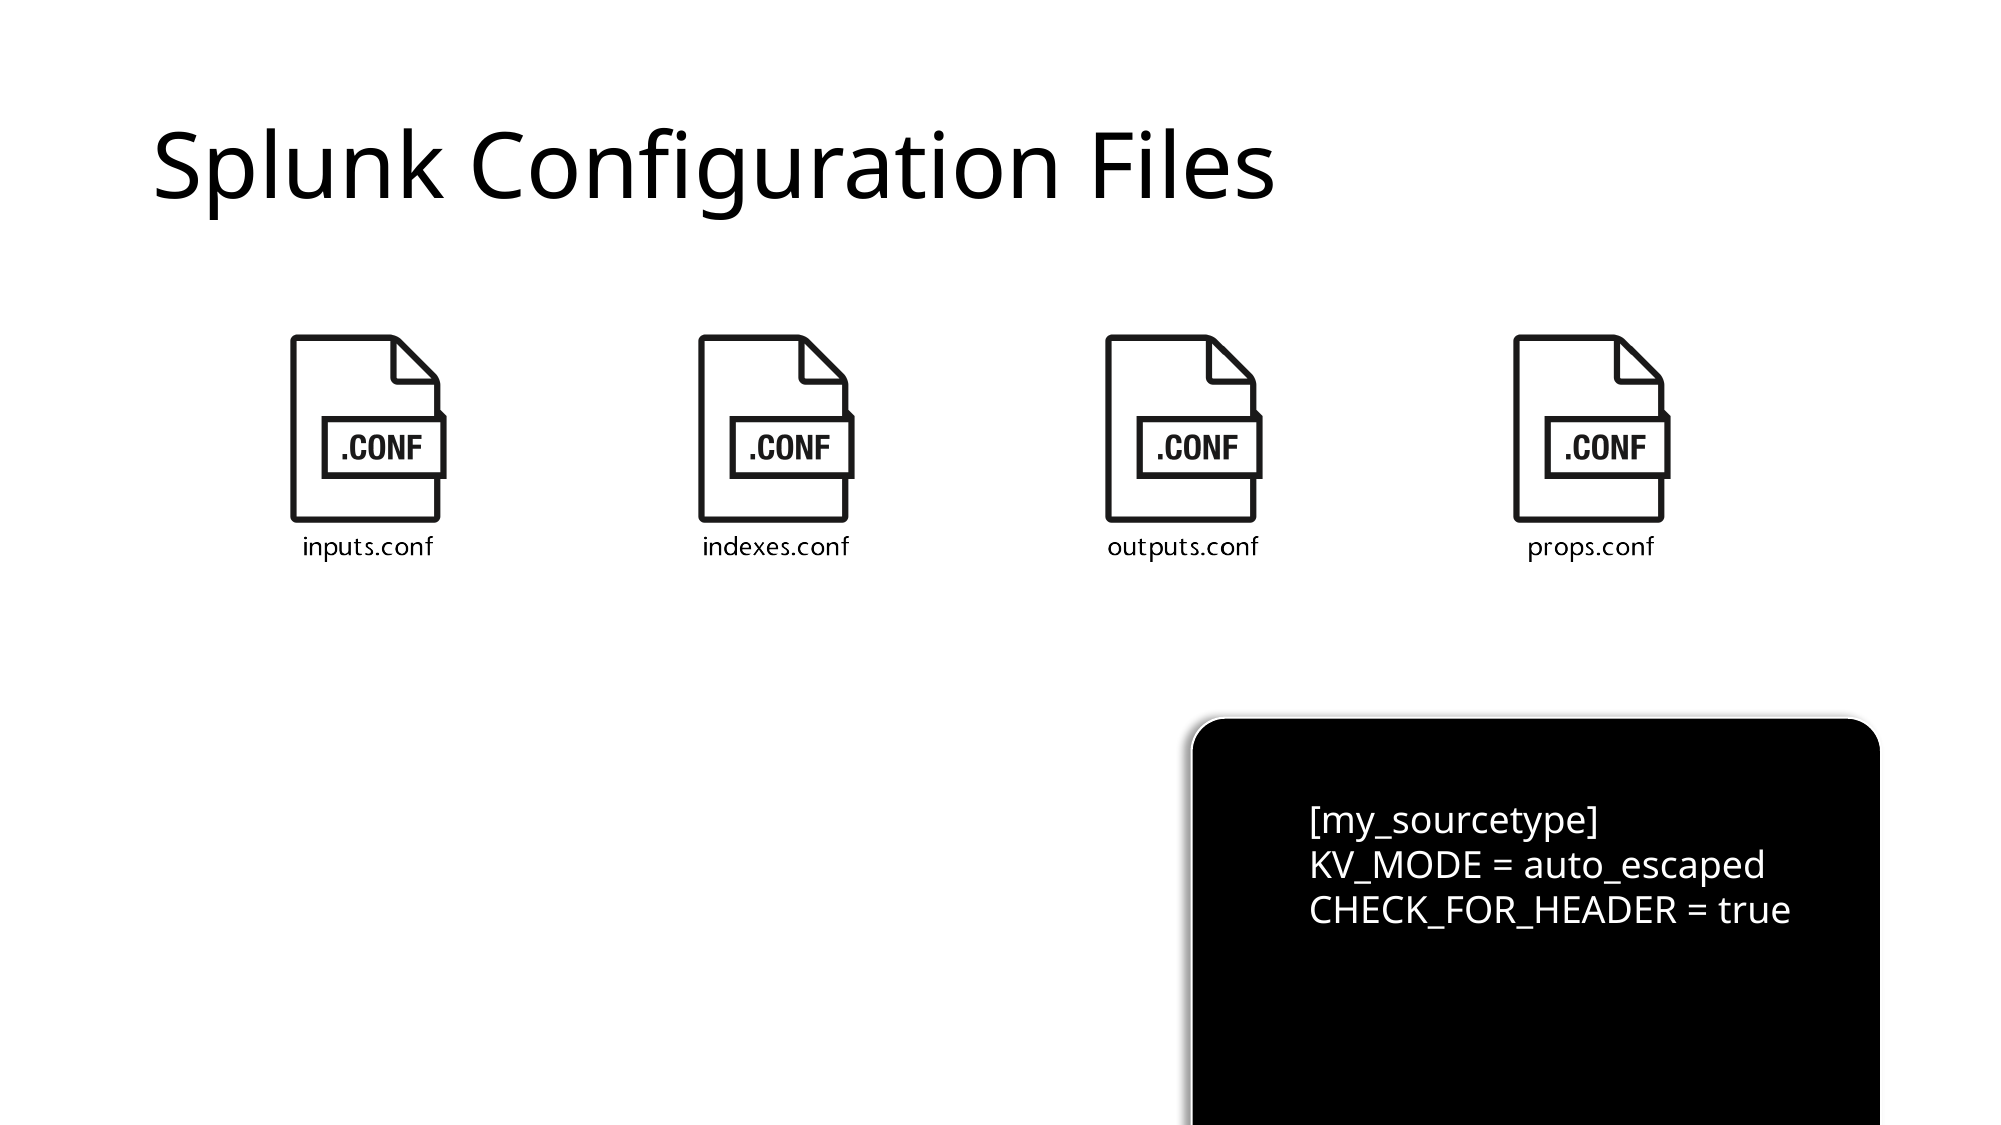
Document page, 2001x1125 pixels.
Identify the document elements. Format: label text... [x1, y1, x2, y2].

picture [656, 334, 895, 620]
picture [1063, 334, 1303, 620]
title Splunk Configuration Files [137, 59, 1863, 278]
picture [1471, 334, 1711, 620]
text_box [1190, 716, 1883, 1125]
picture [248, 334, 487, 620]
text_box [my_sourcetype] KV_MODE = auto_escaped CHECK_FOR_HEADER = true [1293, 788, 1807, 984]
